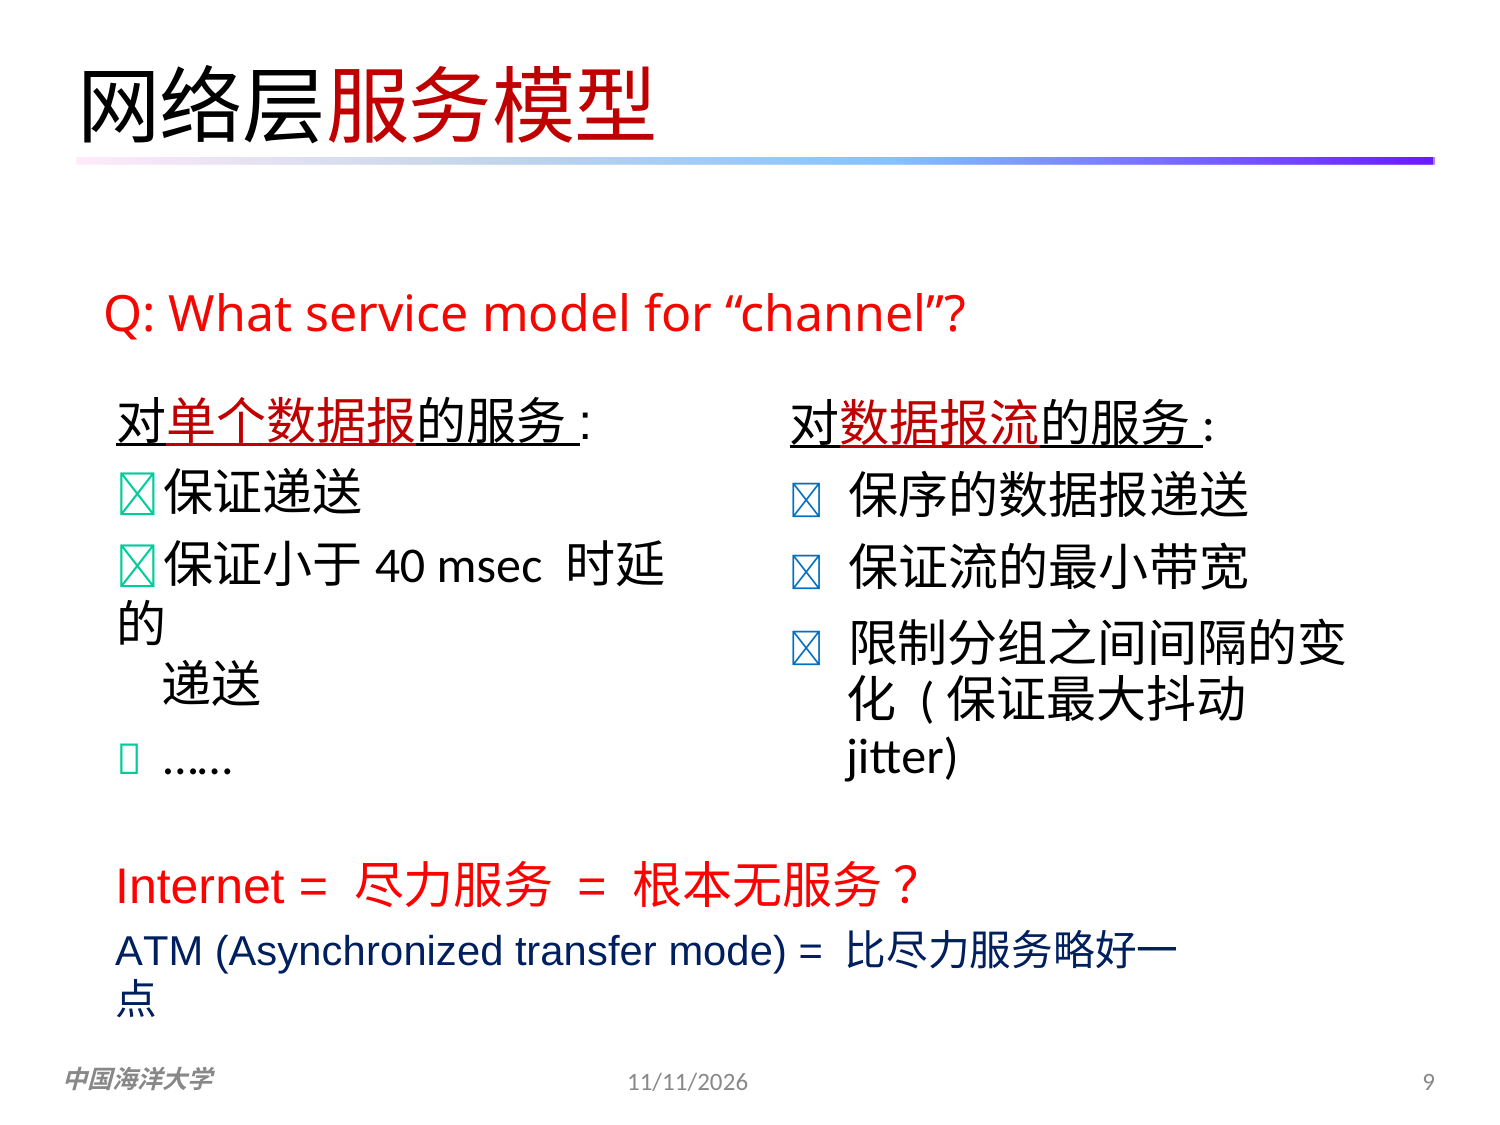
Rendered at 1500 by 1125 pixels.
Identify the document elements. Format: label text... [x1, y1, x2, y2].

text_box  保证递送  保证小于40 msec 时延的 递送  …… [114, 460, 692, 729]
text_box 对单个数据报的服务: [114, 389, 583, 451]
picture [1425, 156, 1435, 165]
text_box  保序的数据报递送  保证流的最小带宽  限制分组之间间隔的变 化 (保证最大抖动 jitter) [787, 463, 1349, 732]
text_box Internet = 尽力服务 = 根本无服务 ？ ATM (Asynchronized transfer mode) = 比尽力服务略好一点 [113, 853, 1206, 975]
title 网络层服务模型 [75, 45, 1425, 233]
text_box 对数据报流的服务: [787, 391, 1206, 456]
text_box Q: What service model for “channel”? [101, 281, 986, 344]
